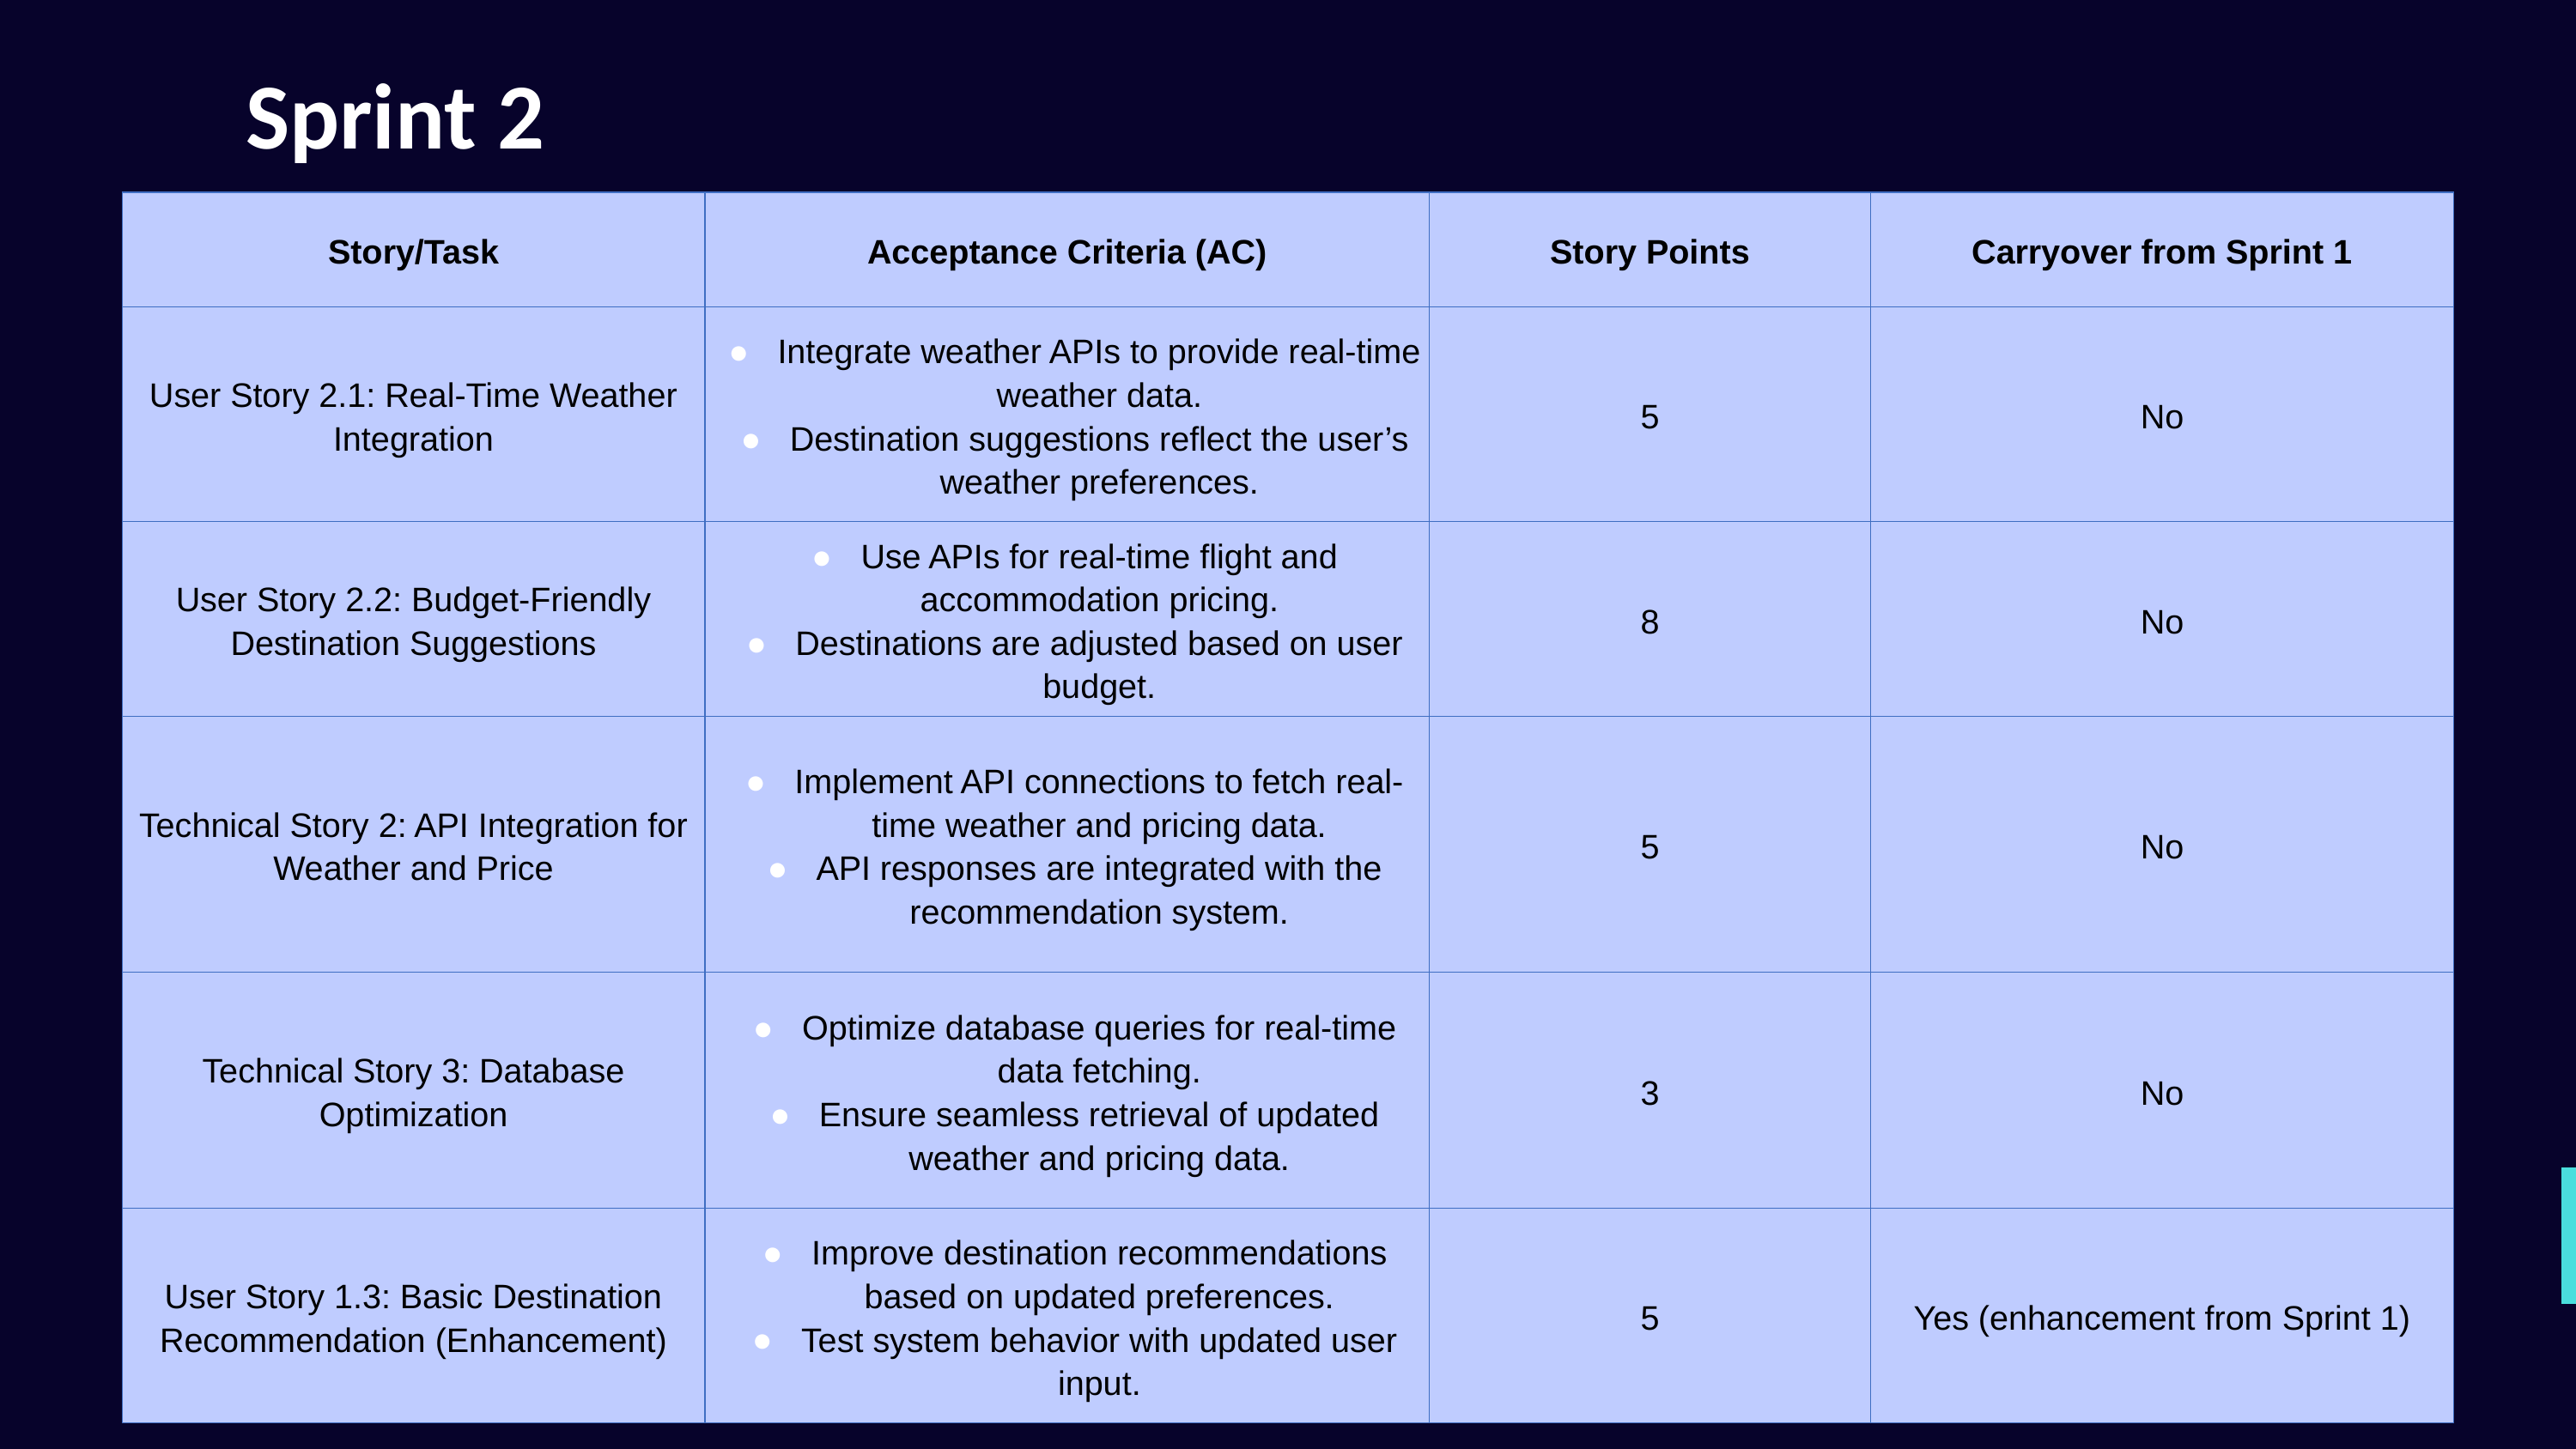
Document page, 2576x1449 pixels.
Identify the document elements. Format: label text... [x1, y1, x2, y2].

table_cell 5 [1430, 307, 1870, 521]
table_cell No [1871, 973, 2453, 1208]
table_cell No [1871, 717, 2453, 972]
table_header Story/Task [123, 193, 704, 306]
table_cell User Story 2.1: Real-Time Weather Integration [123, 307, 704, 521]
table_cell Improve destination recommendations based on updated preferences. Test system behavior with updated user input. [706, 1209, 1429, 1422]
table_cell 5 [1430, 1209, 1870, 1422]
table_cell 3 [1430, 973, 1870, 1208]
table_cell 8 [1430, 522, 1870, 716]
table_cell 5 [1430, 717, 1870, 972]
table_cell No [1871, 307, 2453, 521]
table_cell Implement API connections to fetch real-time weather and pricing data. API responses are integrated with the recommendation system. [706, 717, 1429, 972]
table_cell Optimize database queries for real-time data fetching. Ensure seamless retrieval of updated weather and pricing data. [706, 973, 1429, 1208]
table_cell Use APIs for real-time flight and accommodation pricing. Destinations are adjusted based on user budget. [706, 522, 1429, 716]
table_header Story Points [1430, 193, 1870, 306]
table_cell User Story 1.3: Basic Destination Recommendation (Enhancement) [123, 1209, 704, 1422]
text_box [2561, 1166, 2576, 1304]
text_box Sprint 2 [233, 43, 1571, 191]
table_cell No [1871, 522, 2453, 716]
table_cell Yes (enhancement from Sprint 1) [1871, 1209, 2453, 1422]
table_cell Technical Story 3: Database Optimization [123, 973, 704, 1208]
table_header Carryover from Sprint 1 [1871, 193, 2453, 306]
table_cell Integrate weather APIs to provide real-time weather data. Destination suggestions reflect the user’s weather preferences. [706, 307, 1429, 521]
table_cell Technical Story 2: API Integration for Weather and Price [123, 717, 704, 972]
table_cell User Story 2.2: Budget-Friendly Destination Suggestions [123, 522, 704, 716]
table_header Acceptance Criteria (AC) [706, 193, 1429, 306]
